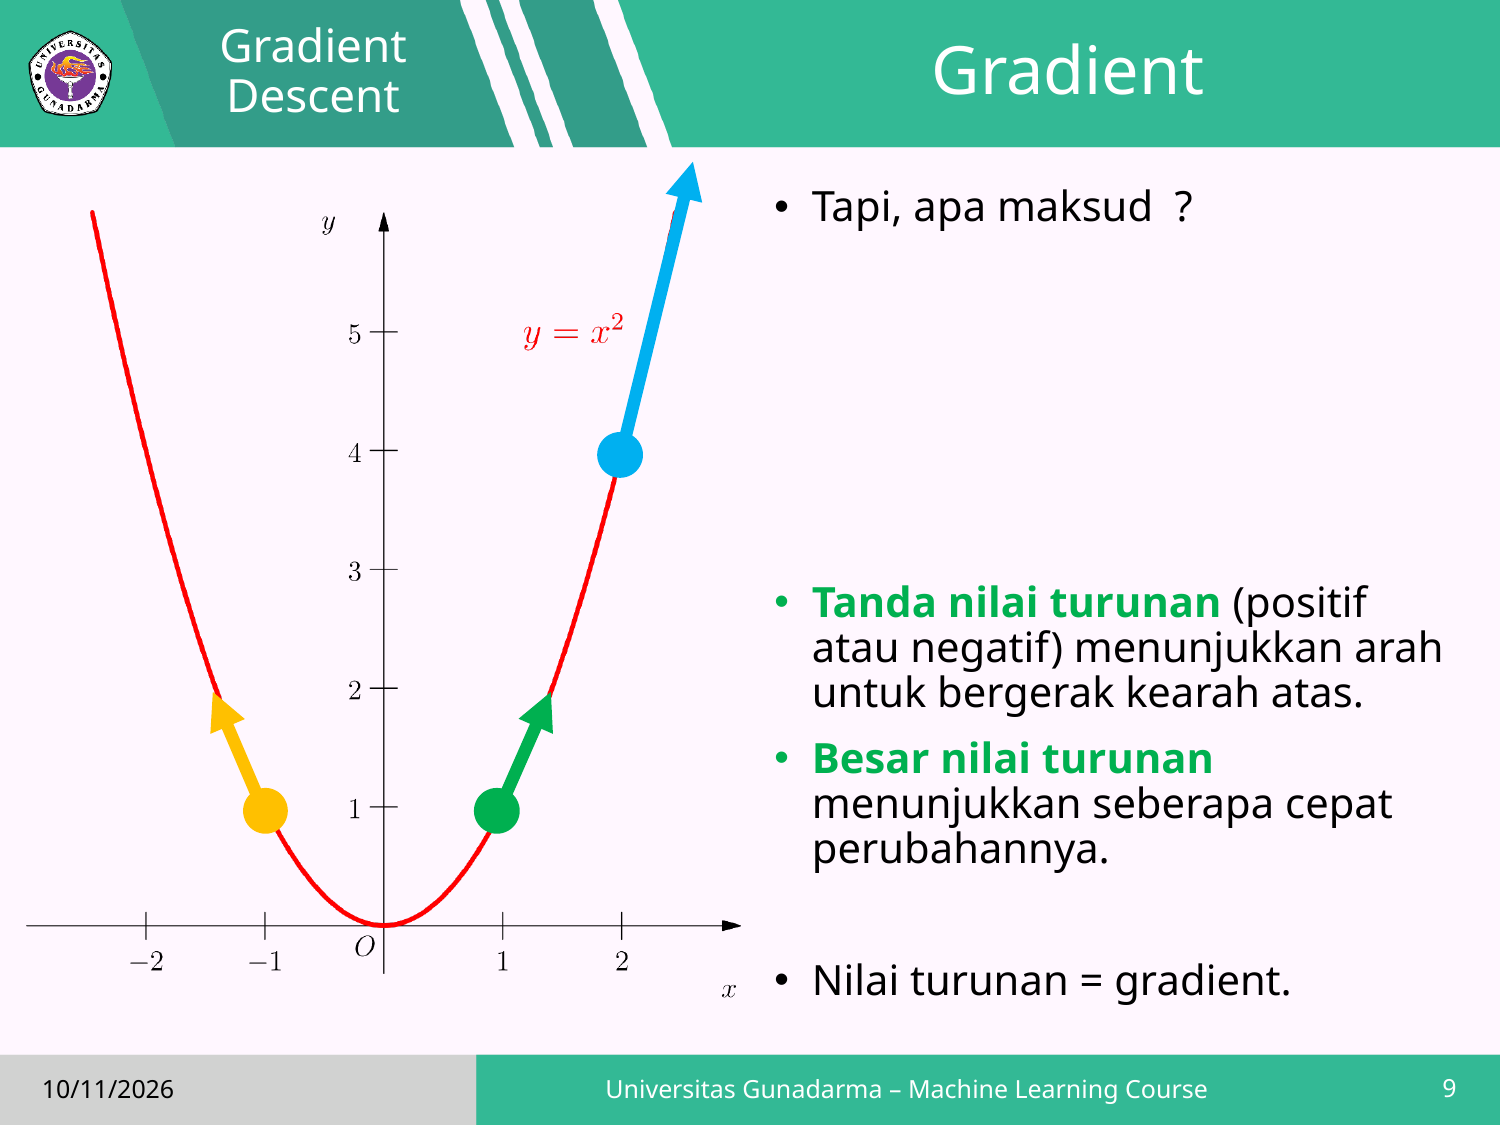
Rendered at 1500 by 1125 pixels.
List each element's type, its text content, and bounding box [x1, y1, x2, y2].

picture [0, 0, 1500, 1125]
slide_number 9 [1345, 1066, 1472, 1113]
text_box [597, 161, 693, 478]
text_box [473, 691, 551, 834]
list Gradient Descent [188, 20, 438, 126]
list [26, 210, 741, 1000]
title Gradient [664, 20, 1472, 126]
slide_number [26, 1067, 438, 1113]
footer Universitas Gunadarma – Machine Learning Course [496, 1067, 1318, 1113]
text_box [212, 691, 288, 834]
